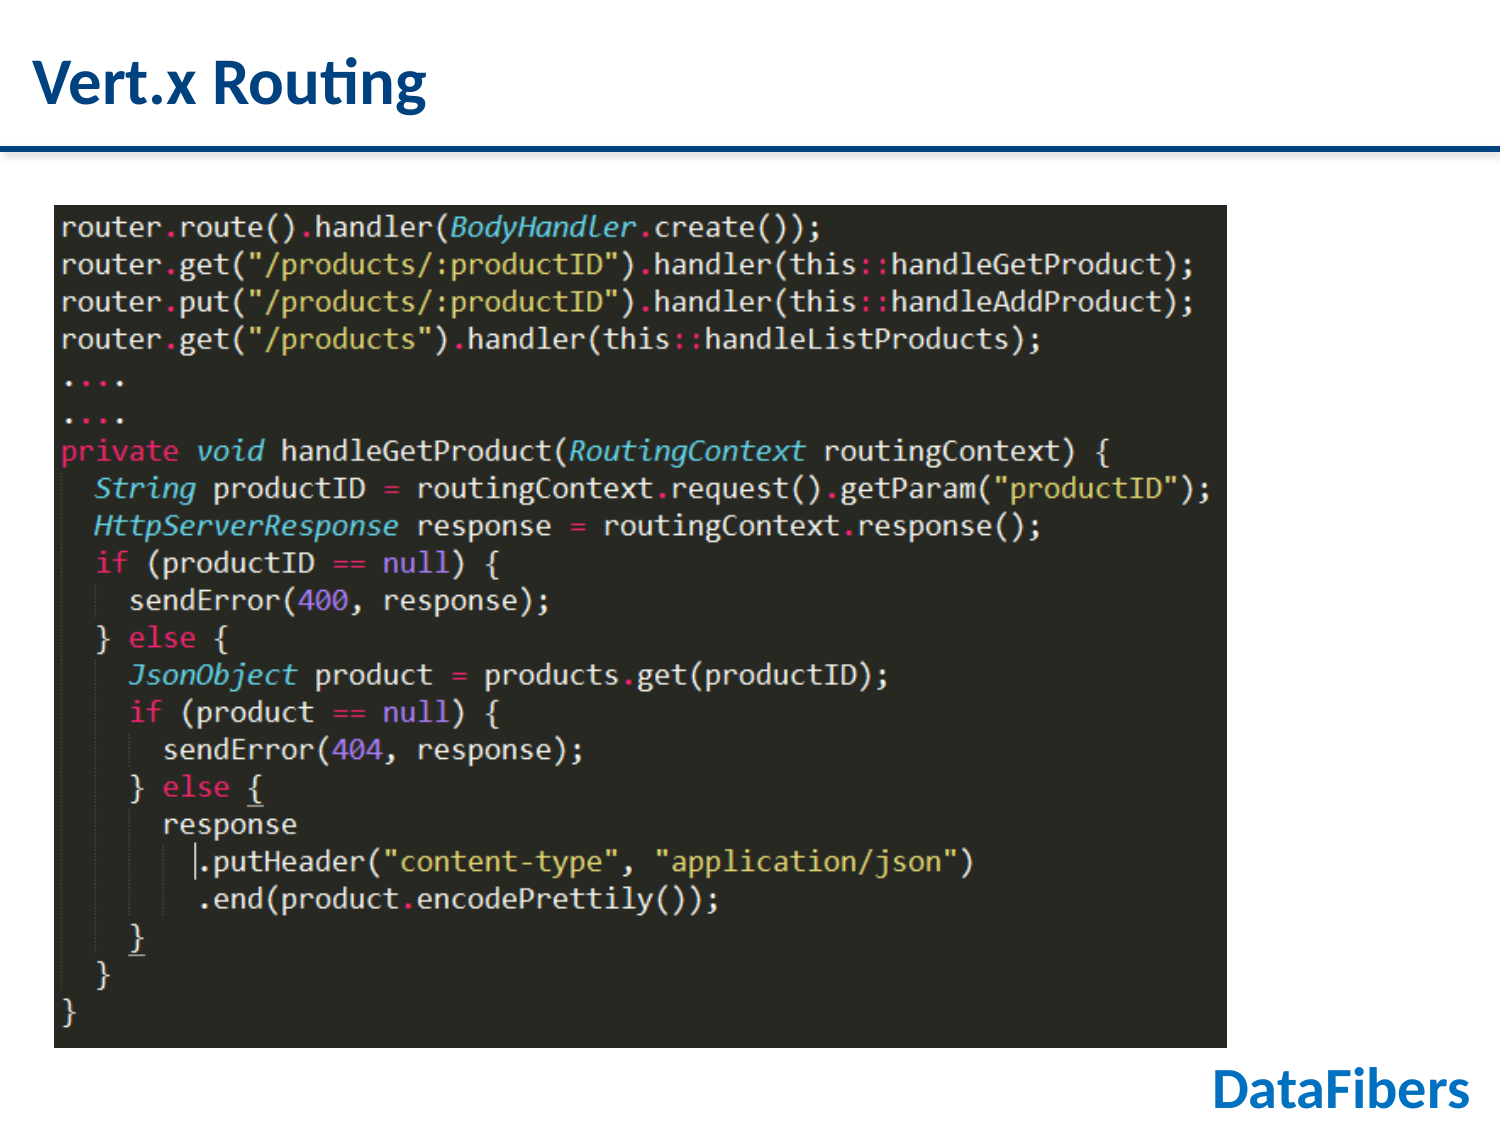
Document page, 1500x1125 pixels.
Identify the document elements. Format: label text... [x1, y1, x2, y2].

title Vert.x Routing [32, 8, 1472, 148]
picture [53, 205, 1228, 1048]
